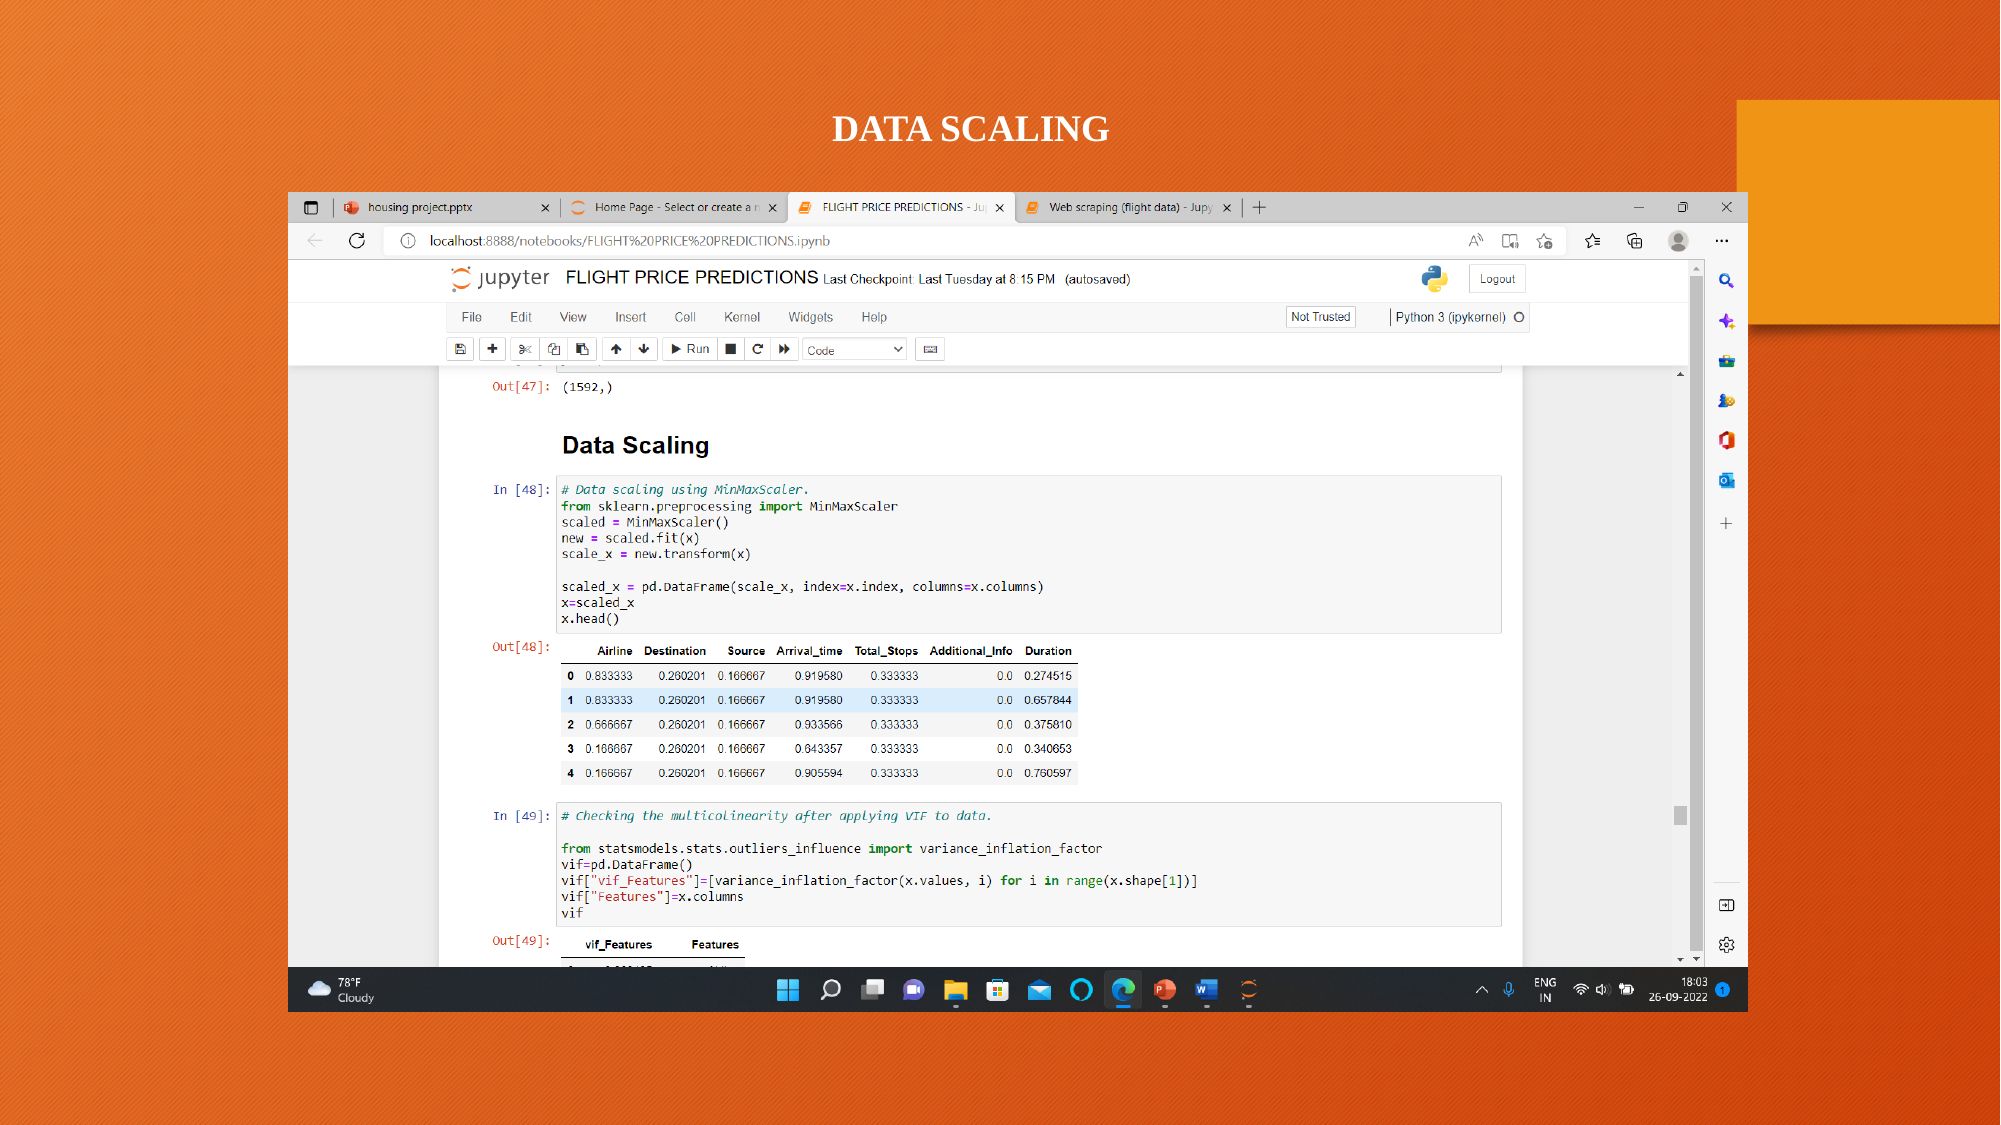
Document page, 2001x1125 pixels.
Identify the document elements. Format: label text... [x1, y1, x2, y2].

picture [287, 192, 2000, 1012]
text_box DATA SCALING [548, 97, 1395, 157]
